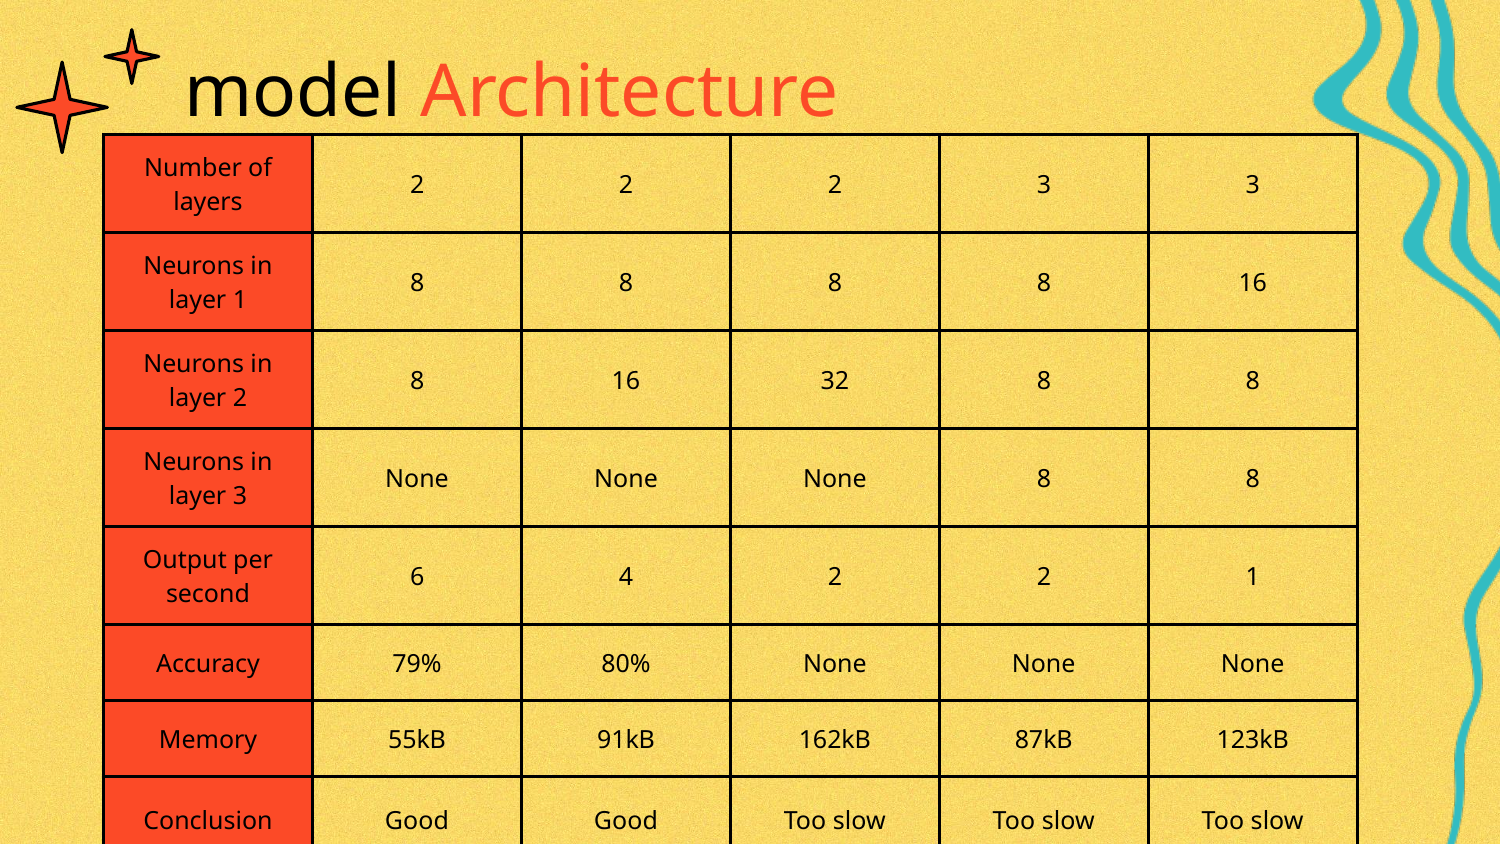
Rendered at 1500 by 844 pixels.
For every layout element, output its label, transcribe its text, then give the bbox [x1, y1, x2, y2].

table_cell 16 [523, 332, 729, 427]
table_cell 4 [523, 528, 729, 623]
table_cell Good [523, 778, 729, 844]
table_cell 32 [732, 332, 938, 427]
table_cell Too slow [1150, 778, 1356, 844]
table_cell Neurons in layer 3 [105, 430, 311, 525]
table_cell Conclusion [105, 778, 311, 844]
table_header 2 [523, 136, 729, 231]
table_cell 8 [732, 234, 938, 329]
table_header 2 [314, 136, 520, 231]
table_header 3 [941, 136, 1147, 231]
table_cell 79% [314, 626, 520, 699]
table_cell Neurons in layer 1 [105, 234, 311, 329]
table_cell 8 [1150, 332, 1356, 427]
table_cell 8 [314, 332, 520, 427]
table_cell 16 [1150, 234, 1356, 329]
table_cell None [523, 430, 729, 525]
table_cell 6 [314, 528, 520, 623]
table_cell 55kB [314, 702, 520, 775]
table_header 2 [732, 136, 938, 231]
table_cell Too slow [941, 778, 1147, 844]
table_cell 80% [523, 626, 729, 699]
table_header 3 [1150, 136, 1356, 231]
table_cell 8 [523, 234, 729, 329]
table_cell 8 [314, 234, 520, 329]
table_cell 123kB [1150, 702, 1356, 775]
table_cell None [314, 430, 520, 525]
table_cell Too slow [732, 778, 938, 844]
table_cell 2 [941, 528, 1147, 623]
table_cell 1 [1150, 528, 1356, 623]
table_cell 8 [1150, 430, 1356, 525]
table_cell None [1150, 626, 1356, 699]
table_cell 2 [732, 528, 938, 623]
table_cell 8 [941, 332, 1147, 427]
title model Architecture [169, 40, 1433, 135]
table_cell Neurons in layer 2 [105, 332, 311, 427]
table_cell 91kB [523, 702, 729, 775]
table_cell None [941, 626, 1147, 699]
table_header Number of layers [105, 136, 311, 231]
table_cell Memory [105, 702, 311, 775]
table_cell Output per second [105, 528, 311, 623]
table_cell 87kB [941, 702, 1147, 775]
picture [0, 0, 1500, 844]
table_cell Accuracy [105, 626, 311, 699]
table_cell 162kB [732, 702, 938, 775]
table_cell Good [314, 778, 520, 844]
table_cell 8 [941, 430, 1147, 525]
table_cell None [732, 626, 938, 699]
table_cell None [732, 430, 938, 525]
table_cell 8 [941, 234, 1147, 329]
